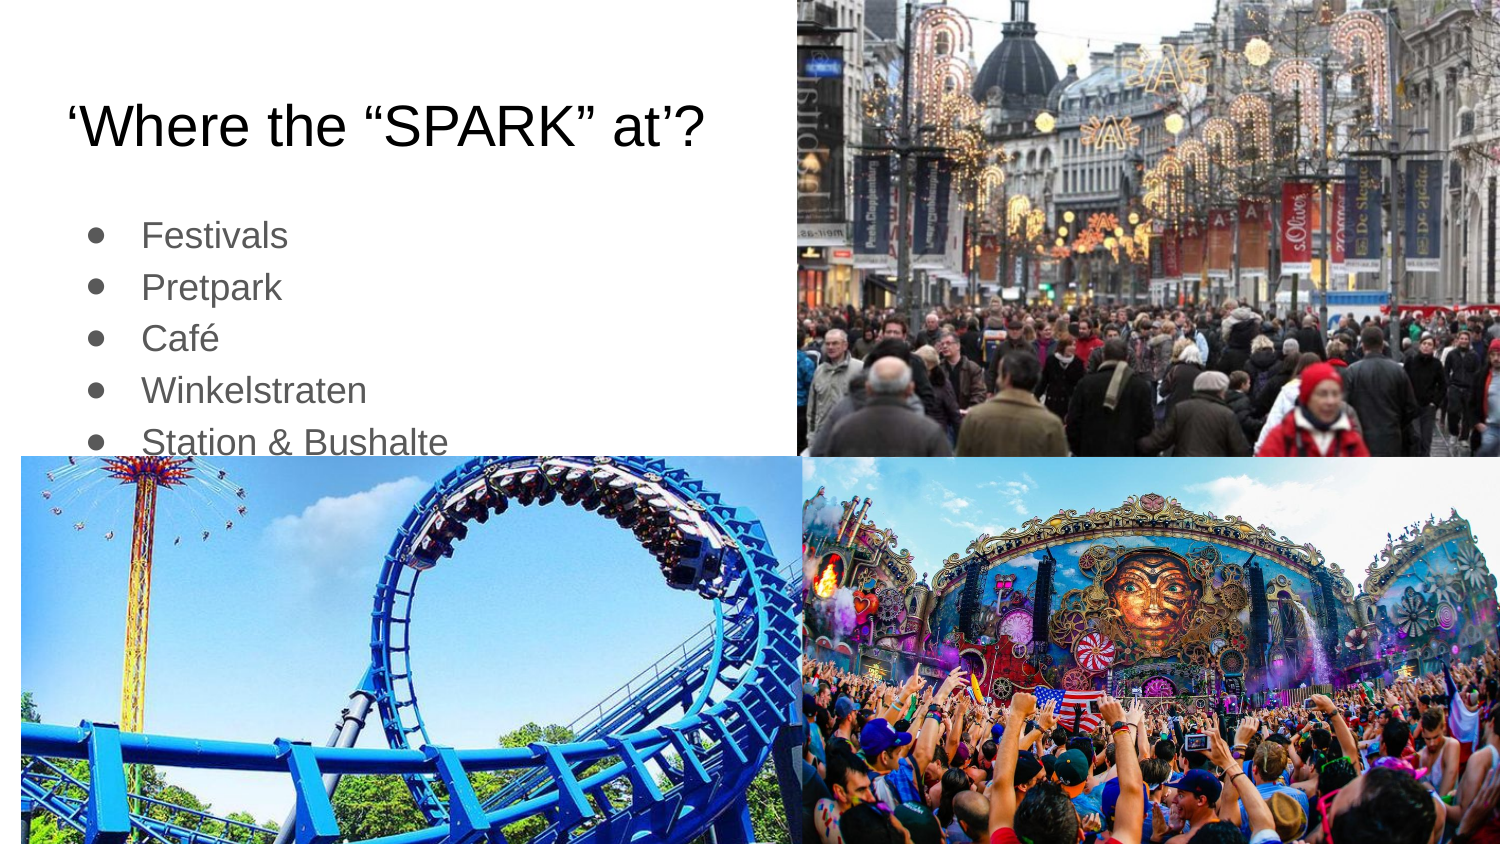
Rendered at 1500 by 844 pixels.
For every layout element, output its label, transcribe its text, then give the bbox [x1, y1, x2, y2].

title ‘Where the “SPARK” at’? [51, 72, 792, 167]
picture [0, 0, 1500, 844]
list Festivals Pretpark Café Winkelstraten Station & Bushalte [51, 189, 792, 454]
